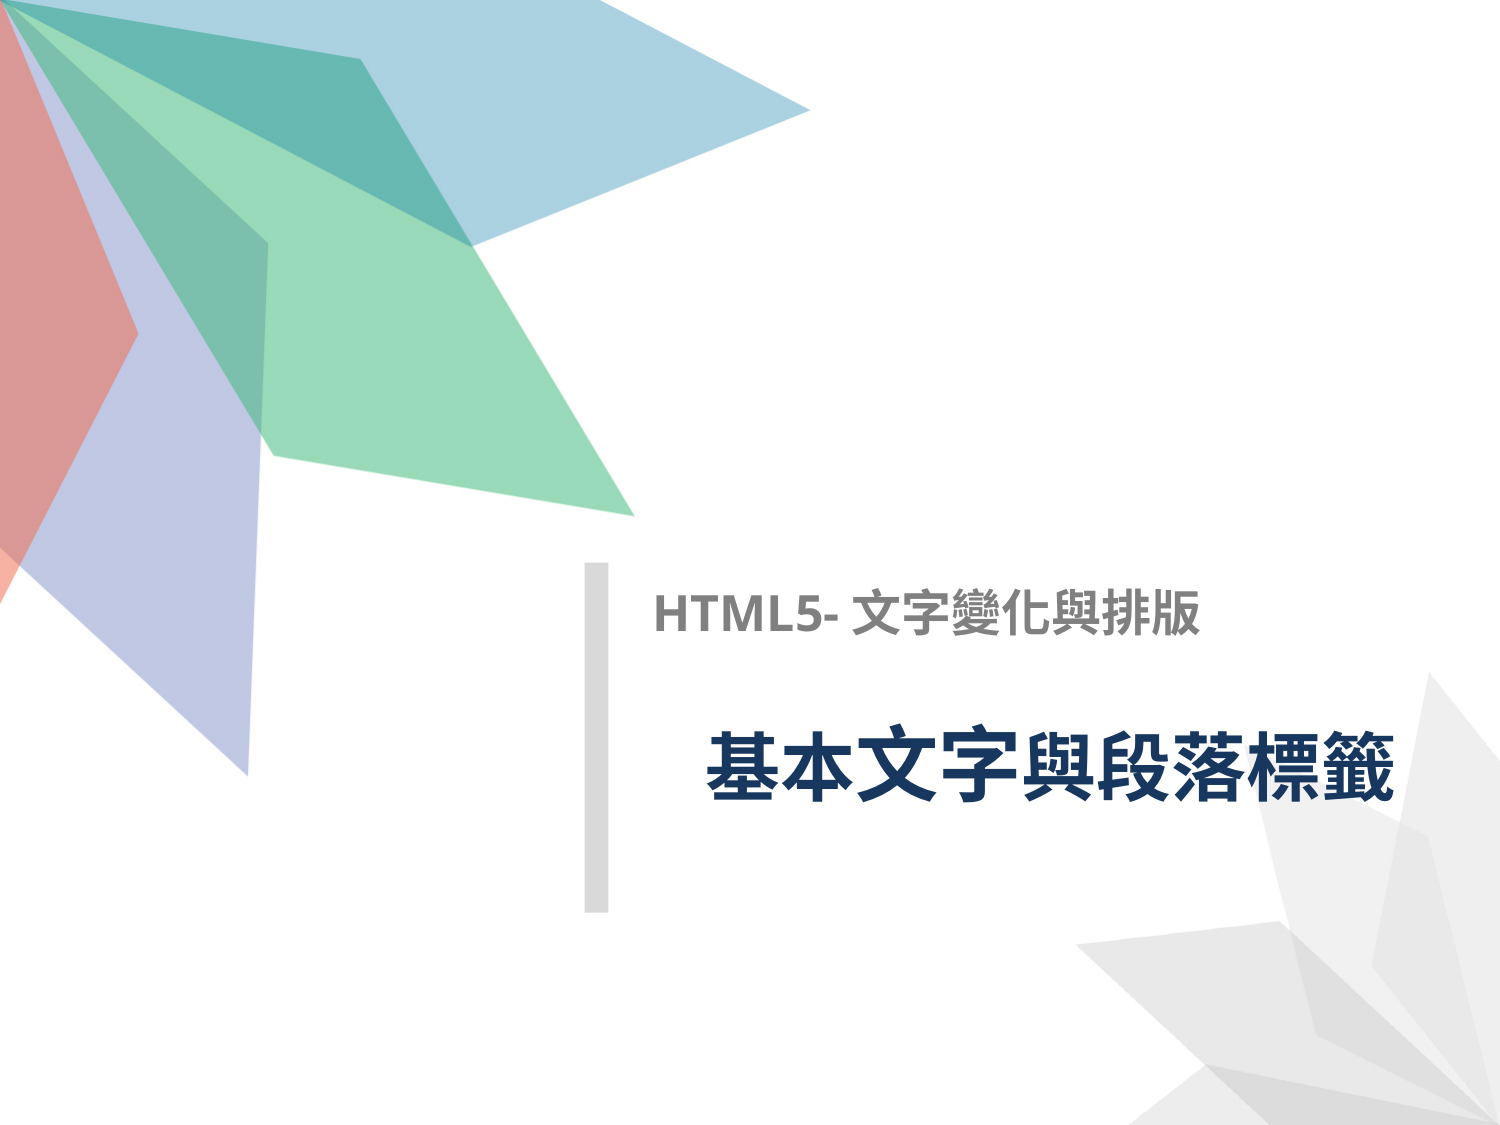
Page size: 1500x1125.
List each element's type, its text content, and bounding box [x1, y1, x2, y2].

text_box HTML5-文字變化與排版 [637, 574, 1347, 649]
text_box 基本文字與段落標籤 [679, 704, 1424, 819]
picture [0, 0, 1500, 1125]
